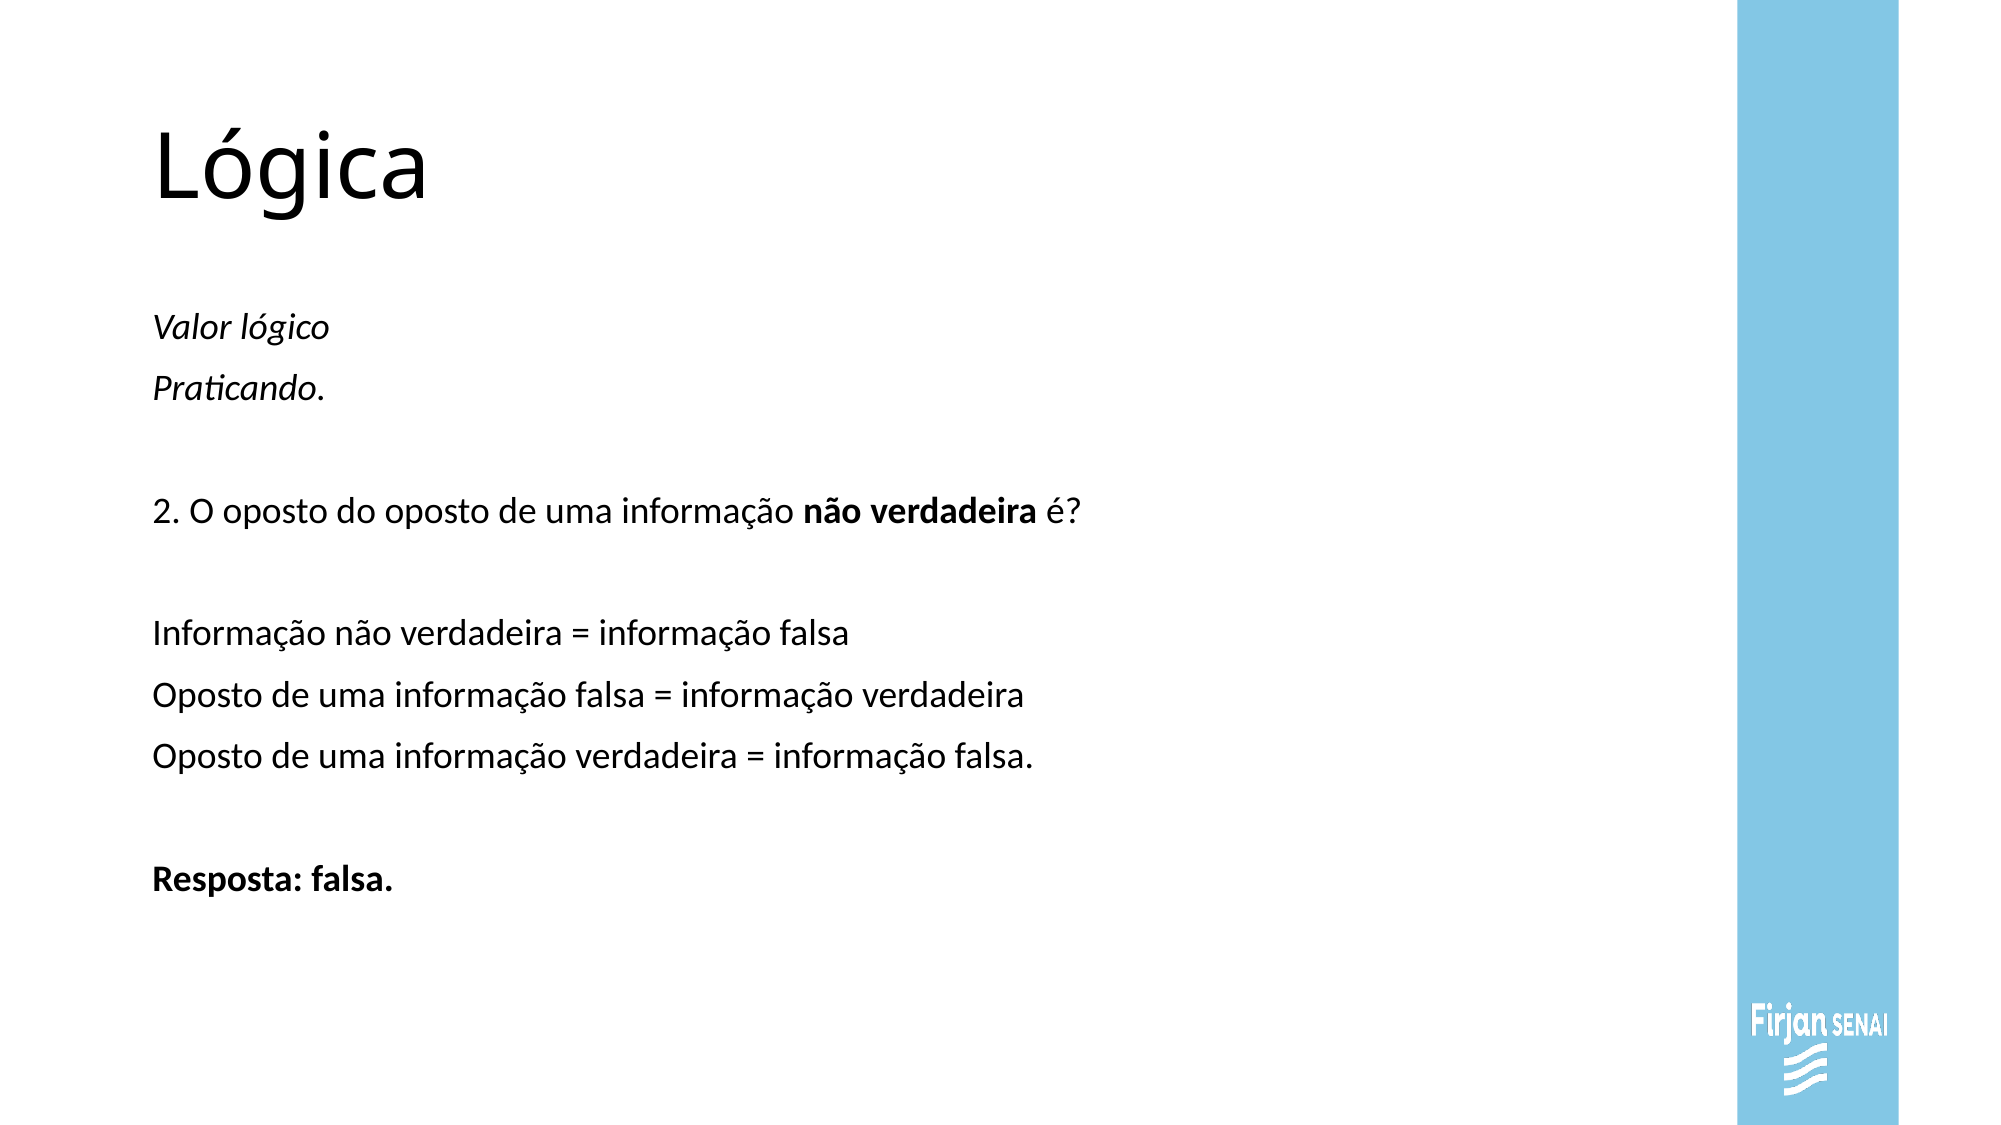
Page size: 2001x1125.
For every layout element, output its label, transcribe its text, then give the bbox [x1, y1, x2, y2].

title Lógica [137, 59, 1721, 278]
text_box [1736, 0, 1900, 1125]
picture [1747, 999, 1889, 1097]
list Valor lógico Praticando. 2. O oposto do oposto de uma informação não verdadeira é? Informação não verdadeira = informação falsa Oposto de uma informação falsa = informação verdadeira Oposto de uma informação verdadeira = informação falsa. Resposta: falsa. [137, 299, 1721, 1014]
